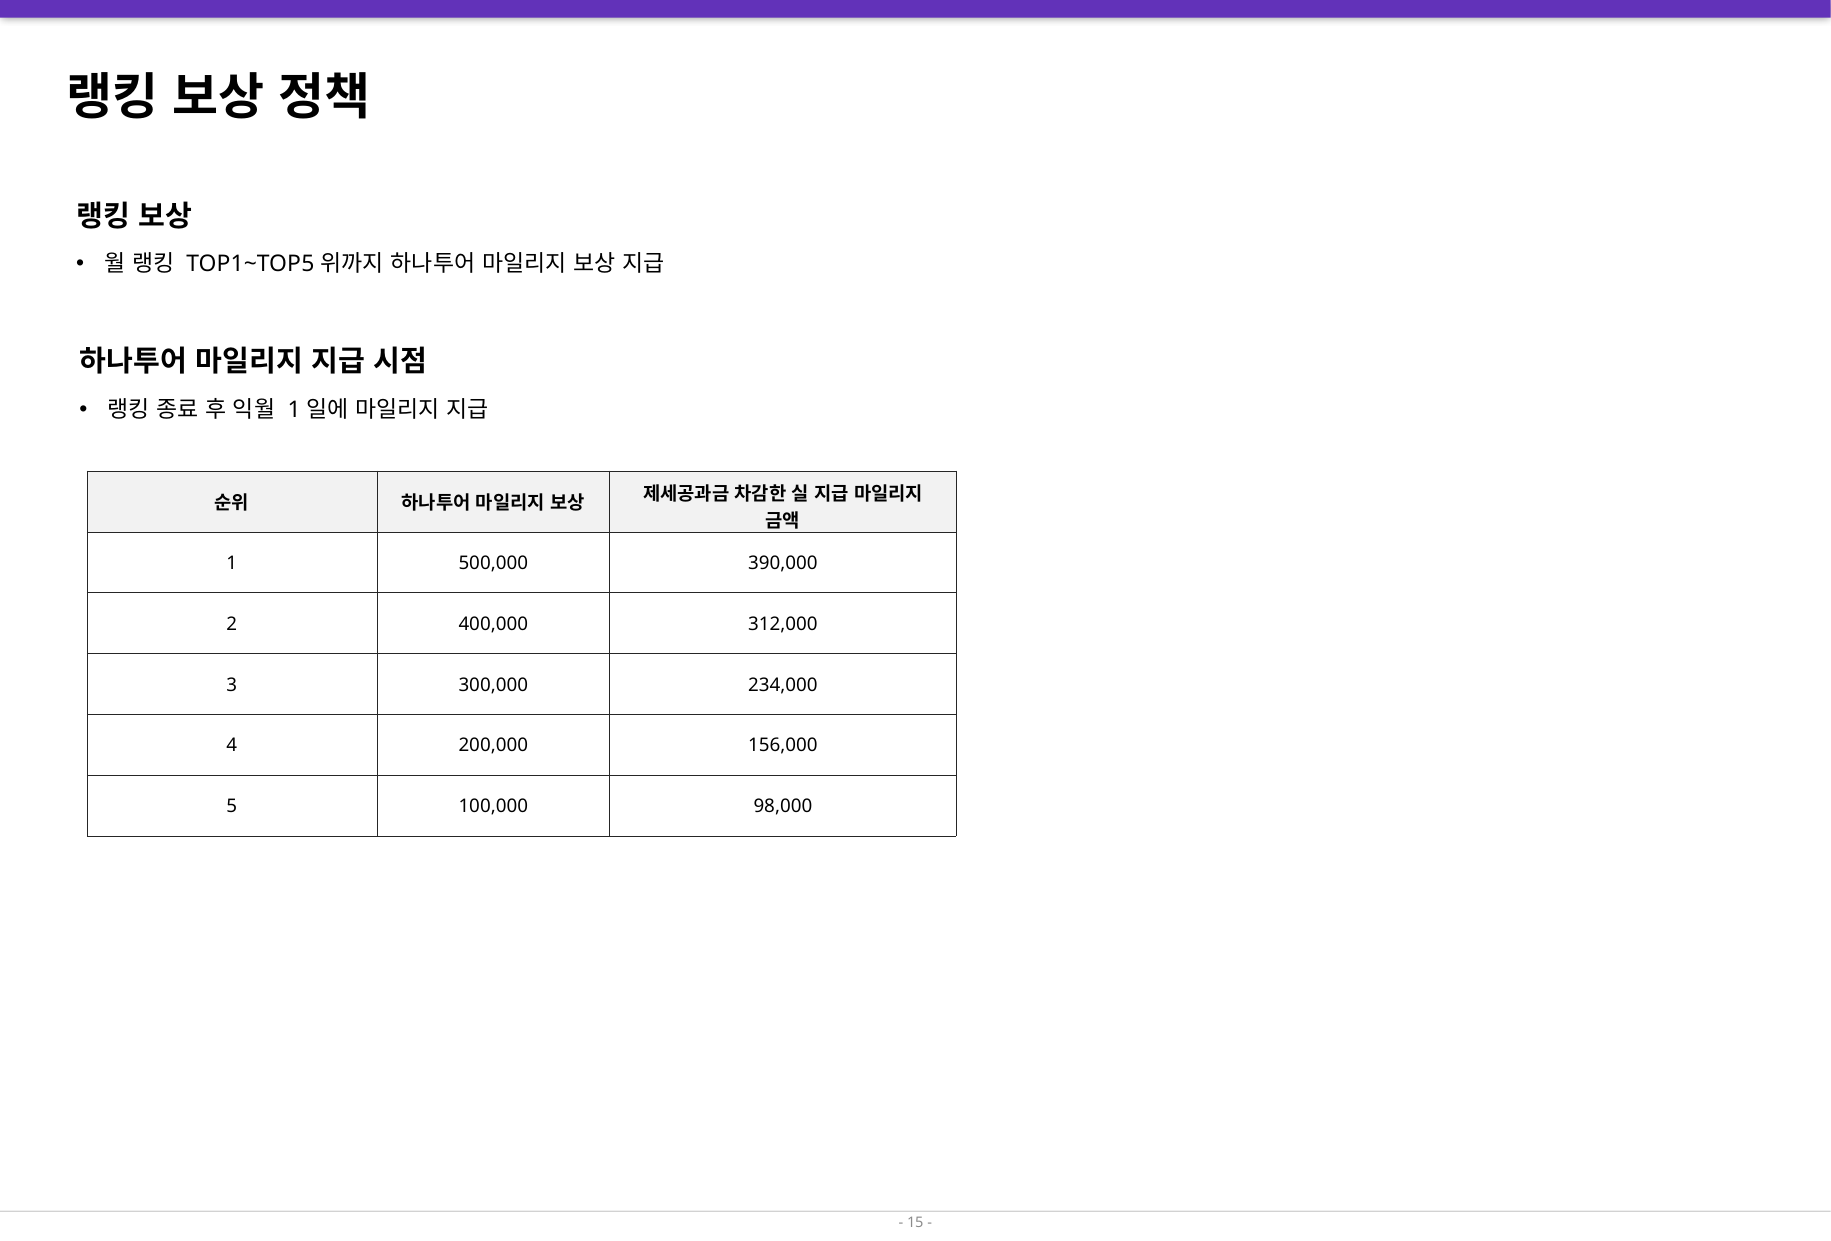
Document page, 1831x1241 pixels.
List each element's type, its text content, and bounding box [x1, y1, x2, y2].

table_cell 156,000 [610, 715, 956, 775]
table_cell 312,000 [610, 593, 956, 653]
table_cell 5 [88, 776, 377, 836]
title 랭킹 보상 정책 [51, 36, 1631, 160]
table_cell 200,000 [378, 715, 609, 775]
table_header 제세공과금 차감한 실 지급 마일리지 금액 [610, 472, 956, 532]
table_cell 3 [88, 654, 377, 714]
text_box 하나투어 마일리지 지급 시점 랭킹 종료 후 익월 1일에 마일리지 지급 [64, 328, 957, 430]
table_cell 300,000 [378, 654, 609, 714]
slide_number - 15 - [709, 1210, 1122, 1236]
table_cell 500,000 [378, 533, 609, 592]
table_cell 4 [88, 715, 377, 775]
text_box 랭킹 보상 월 랭킹 TOP1~TOP5위까지 하나투어 마일리지 보상 지급 [61, 182, 680, 284]
table_cell 234,000 [610, 654, 956, 714]
table_cell 2 [88, 593, 377, 653]
table_cell 400,000 [378, 593, 609, 653]
table_cell 1 [88, 533, 377, 592]
table_header 하나투어 마일리지 보상 [378, 472, 609, 532]
table_cell 100,000 [378, 776, 609, 836]
table_header 순위 [88, 472, 377, 532]
table_cell 98,000 [610, 776, 956, 836]
table_cell 390,000 [610, 533, 956, 592]
